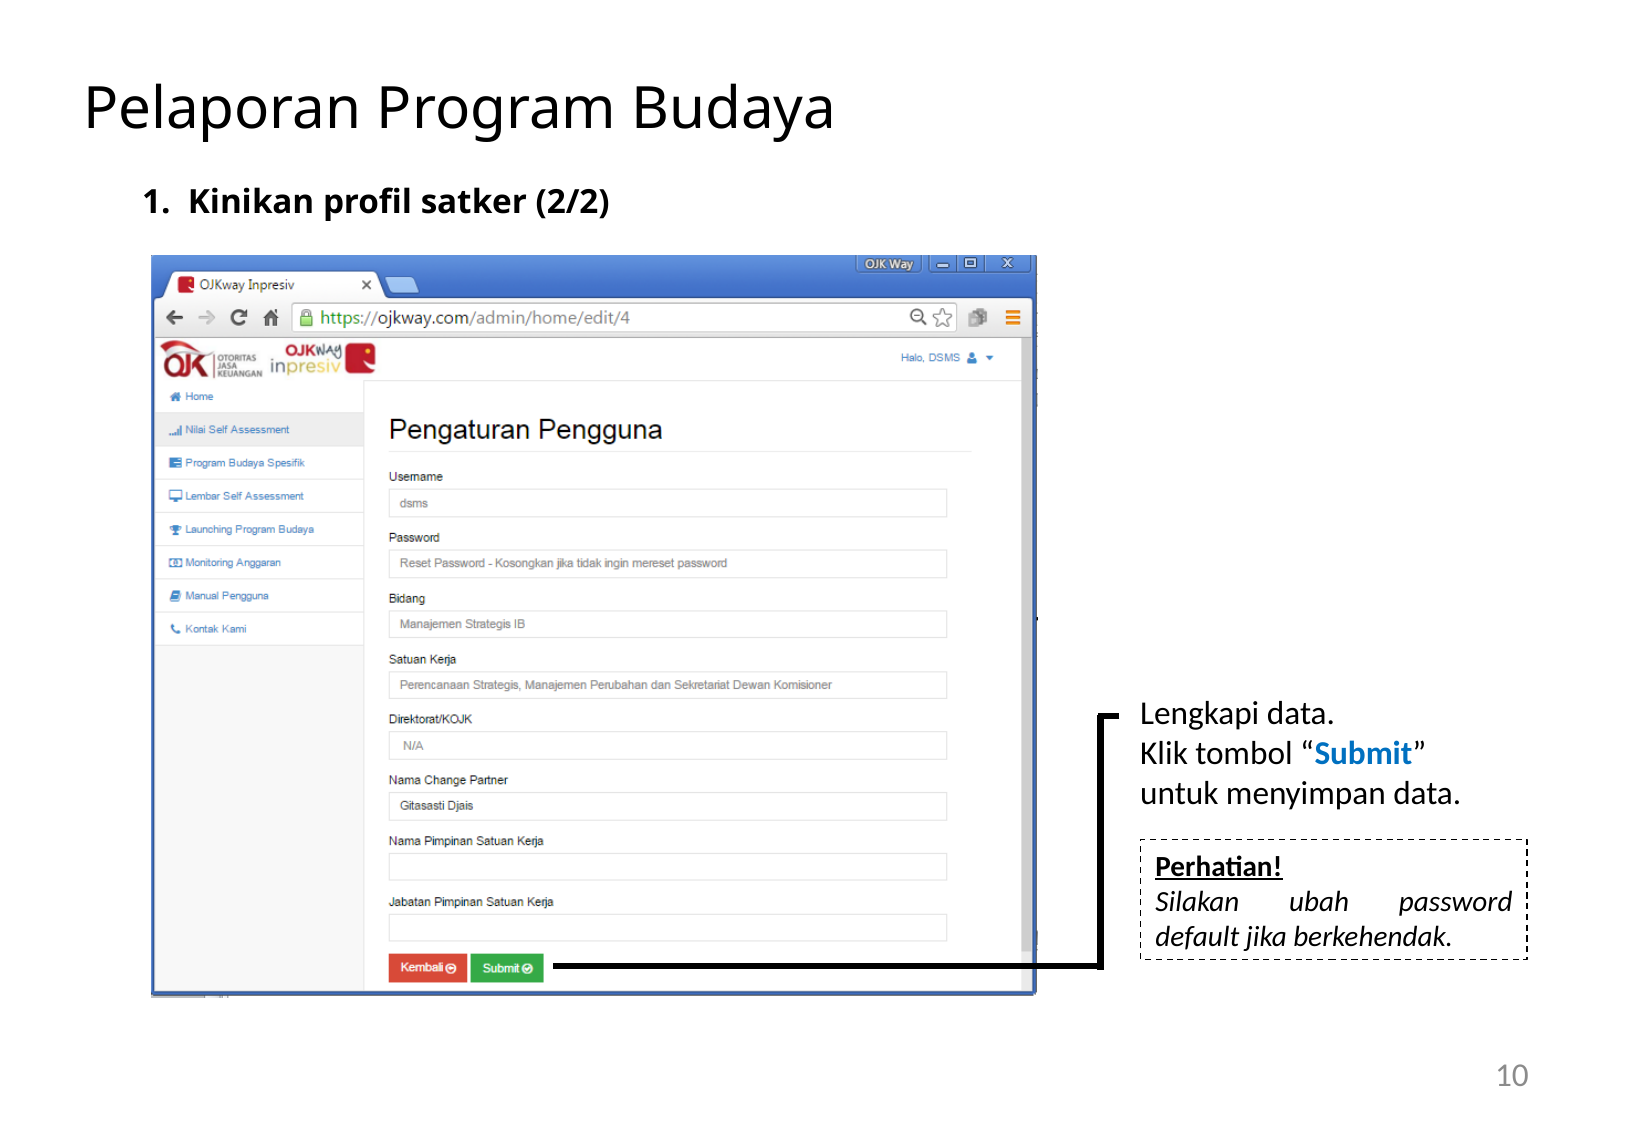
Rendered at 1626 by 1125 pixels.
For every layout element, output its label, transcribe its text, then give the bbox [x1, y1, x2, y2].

text_box Lengkapi data. Klik tombol “Submit” untuk menyimpan data. [1125, 683, 1551, 819]
text_box 1. Kinikan profil satker (2/2) [127, 172, 695, 228]
picture [150, 255, 1038, 998]
text_box Perhatian! Silakan ubah password default jika berkehendak. [1140, 839, 1528, 960]
text_box Pelaporan Program Budaya [68, 63, 1498, 148]
slide_number 10 [1164, 1042, 1544, 1103]
